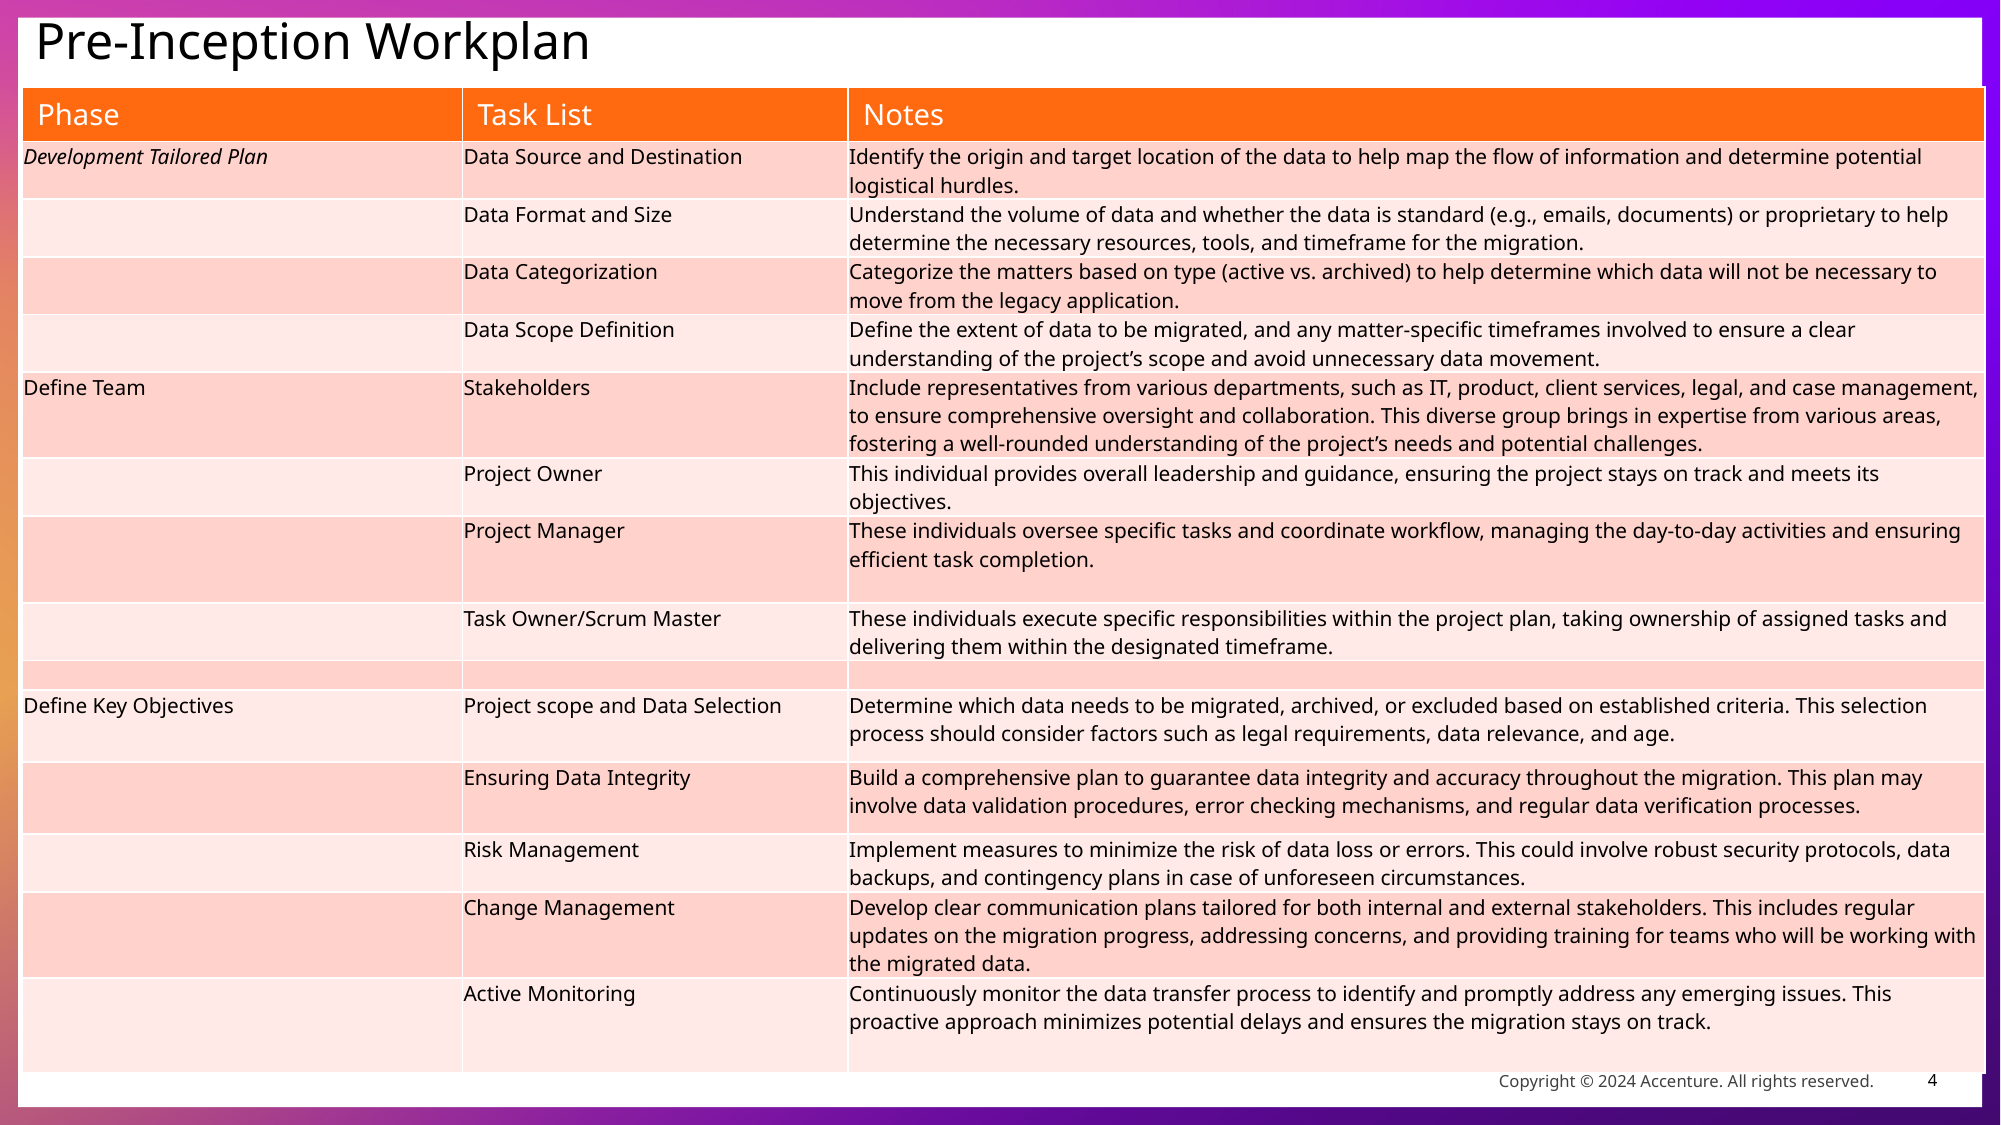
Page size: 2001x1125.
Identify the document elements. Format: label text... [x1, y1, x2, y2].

table_cell [23, 517, 462, 602]
table_cell Build a comprehensive plan to guarantee data integrity and accuracy throughout the migration. This plan may involve data validation procedures, error checking mechanisms, and regular data verification processes. [849, 763, 1984, 833]
table_cell Risk Management [463, 835, 847, 891]
table_cell [23, 315, 462, 371]
table_cell Task Owner/Scrum Master [463, 604, 847, 660]
table_cell Project Owner [463, 459, 847, 515]
picture [0, 0, 2001, 1125]
table_cell [23, 200, 462, 256]
table_cell Ensuring Data Integrity [463, 763, 847, 833]
table_cell Active Monitoring [463, 979, 847, 1072]
table_cell Develop clear communication plans tailored for both internal and external stakeholders. This includes regular updates on the migration progress, addressing concerns, and providing training for teams who will be working with the migrated data. [849, 893, 1984, 977]
table_cell Project Manager [463, 517, 847, 602]
table_cell Implement measures to minimize the risk of data loss or errors. This could involve robust security protocols, data backups, and contingency plans in case of unforeseen circumstances. [849, 835, 1984, 891]
table_cell [23, 604, 462, 660]
table_cell These individuals oversee specific tasks and coordinate workflow, managing the day-to-day activities and ensuring efficient task completion. [849, 517, 1984, 602]
table_cell Identify the origin and target location of the data to help map the flow of information and determine potential logistical hurdles. [849, 142, 1984, 198]
table_header Phase [23, 88, 462, 141]
slide_number 4 [1883, 1074, 1938, 1098]
table_cell [23, 979, 462, 1072]
table_cell Data Scope Definition [463, 315, 847, 371]
table_cell Understand the volume of data and whether the data is standard (e.g., emails, documents) or proprietary to help determine the necessary resources, tools, and timeframe for the migration. [849, 200, 1984, 256]
table_cell Change Management [463, 893, 847, 977]
table_cell [23, 893, 462, 977]
table_cell Data Categorization [463, 258, 847, 314]
table_cell Define Key Objectives [23, 691, 462, 761]
table_cell Include representatives from various departments, such as IT, product, client services, legal, and case management, to ensure comprehensive oversight and collaboration. This diverse group brings in expertise from various areas, fostering a well-rounded understanding of the project’s needs and potential challenges. [849, 373, 1984, 457]
table_cell Data Source and Destination [463, 142, 847, 198]
table_cell Define Team [23, 373, 462, 457]
table_cell Project scope and Data Selection [463, 691, 847, 761]
table_cell [463, 661, 847, 689]
table_cell Categorize the matters based on type (active vs. archived) to help determine which data will not be necessary to move from the legacy application. [849, 258, 1984, 314]
title Pre-Inception Workplan [35, 19, 1911, 72]
table_cell Stakeholders [463, 373, 847, 457]
table_cell [23, 661, 462, 689]
table_cell [23, 835, 462, 891]
table_cell Determine which data needs to be migrated, archived, or excluded based on established criteria. This selection process should consider factors such as legal requirements, data relevance, and age. [849, 691, 1984, 761]
table_cell [23, 258, 462, 314]
table_cell These individuals execute specific responsibilities within the project plan, taking ownership of assigned tasks and delivering them within the designated timeframe. [849, 604, 1984, 660]
table_cell This individual provides overall leadership and guidance, ensuring the project stays on track and meets its objectives. [849, 459, 1984, 515]
table_cell Data Format and Size [463, 200, 847, 256]
table_header Notes [849, 88, 1984, 141]
table_cell [23, 763, 462, 833]
table_cell Define the extent of data to be migrated, and any matter-specific timeframes involved to ensure a clear understanding of the project’s scope and avoid unnecessary data movement. [849, 315, 1984, 371]
table_cell Continuously monitor the data transfer process to identify and promptly address any emerging issues. This proactive approach minimizes potential delays and ensures the migration stays on track. [849, 979, 1984, 1072]
table_cell Development Tailored Plan [23, 142, 462, 198]
table_cell [849, 661, 1984, 689]
table_cell [23, 459, 462, 515]
table_header Task List [463, 88, 847, 141]
